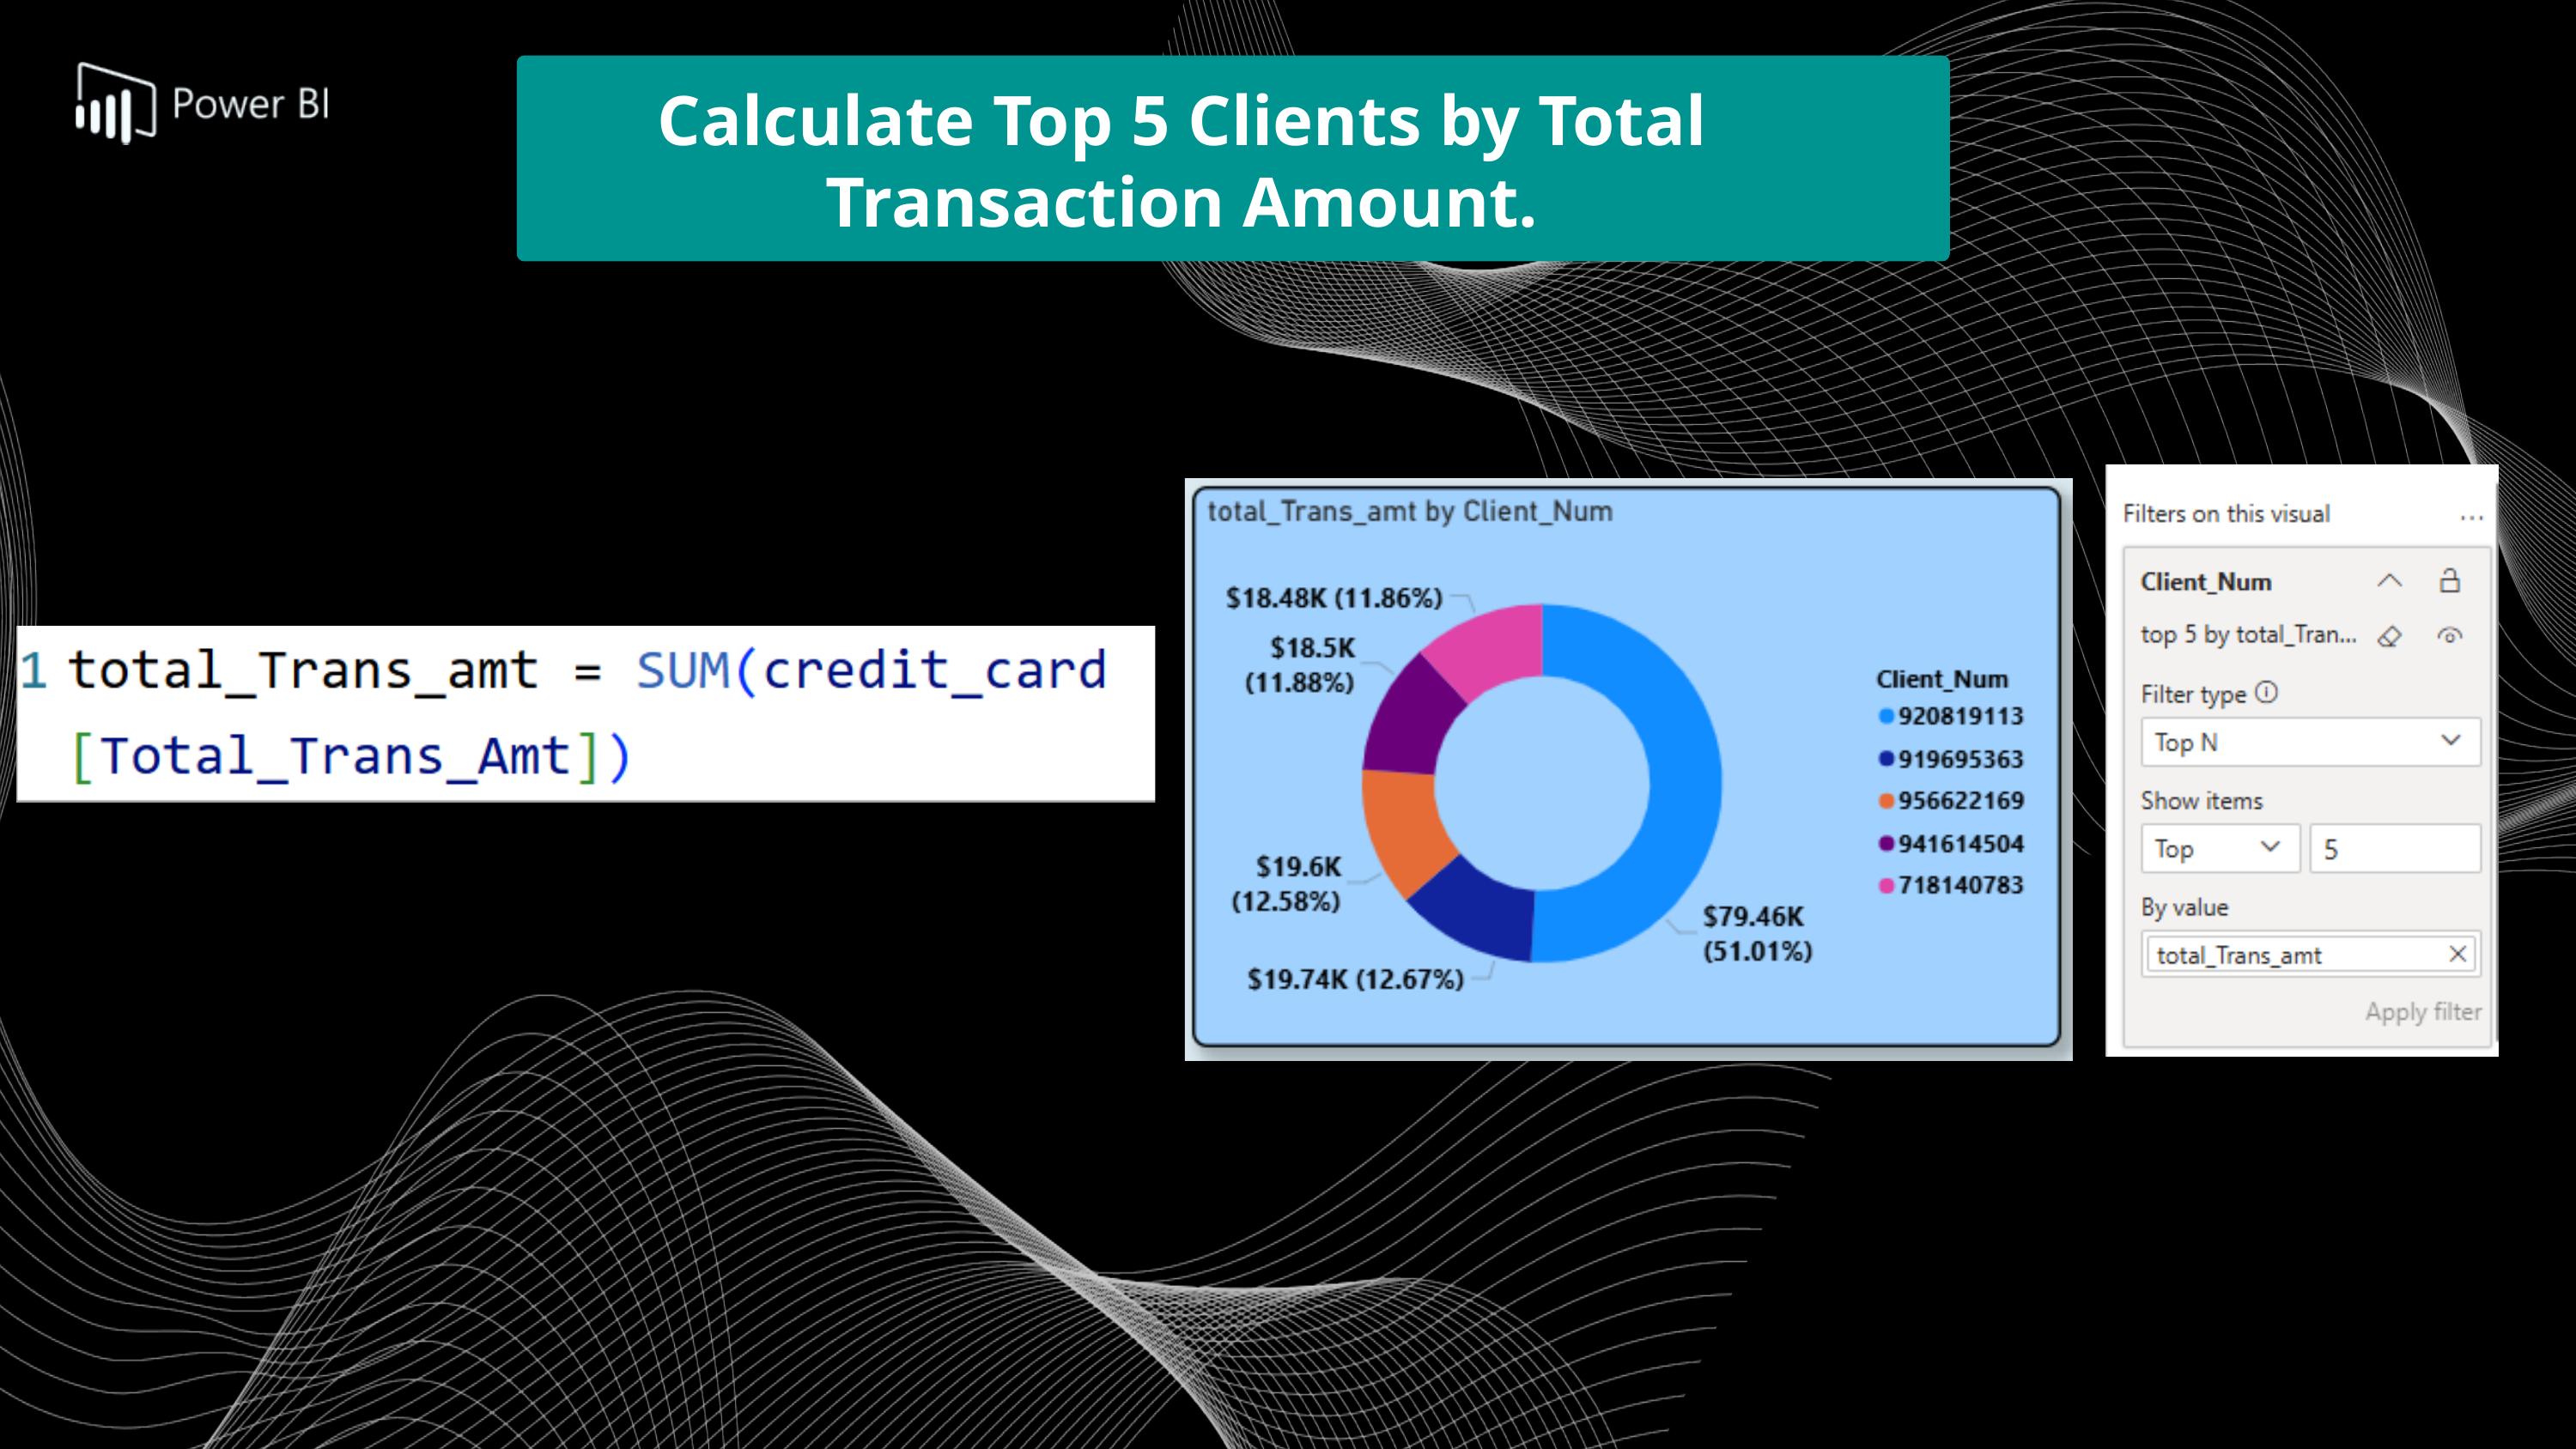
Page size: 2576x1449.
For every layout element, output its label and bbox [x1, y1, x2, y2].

text_box [2105, 464, 2499, 1057]
text_box [0, 136, 1840, 1449]
text_box [1015, 0, 2576, 1059]
text_box [76, 62, 328, 145]
text_box [1184, 478, 2073, 1061]
text_box [16, 626, 1156, 803]
text_box [516, 55, 1950, 262]
